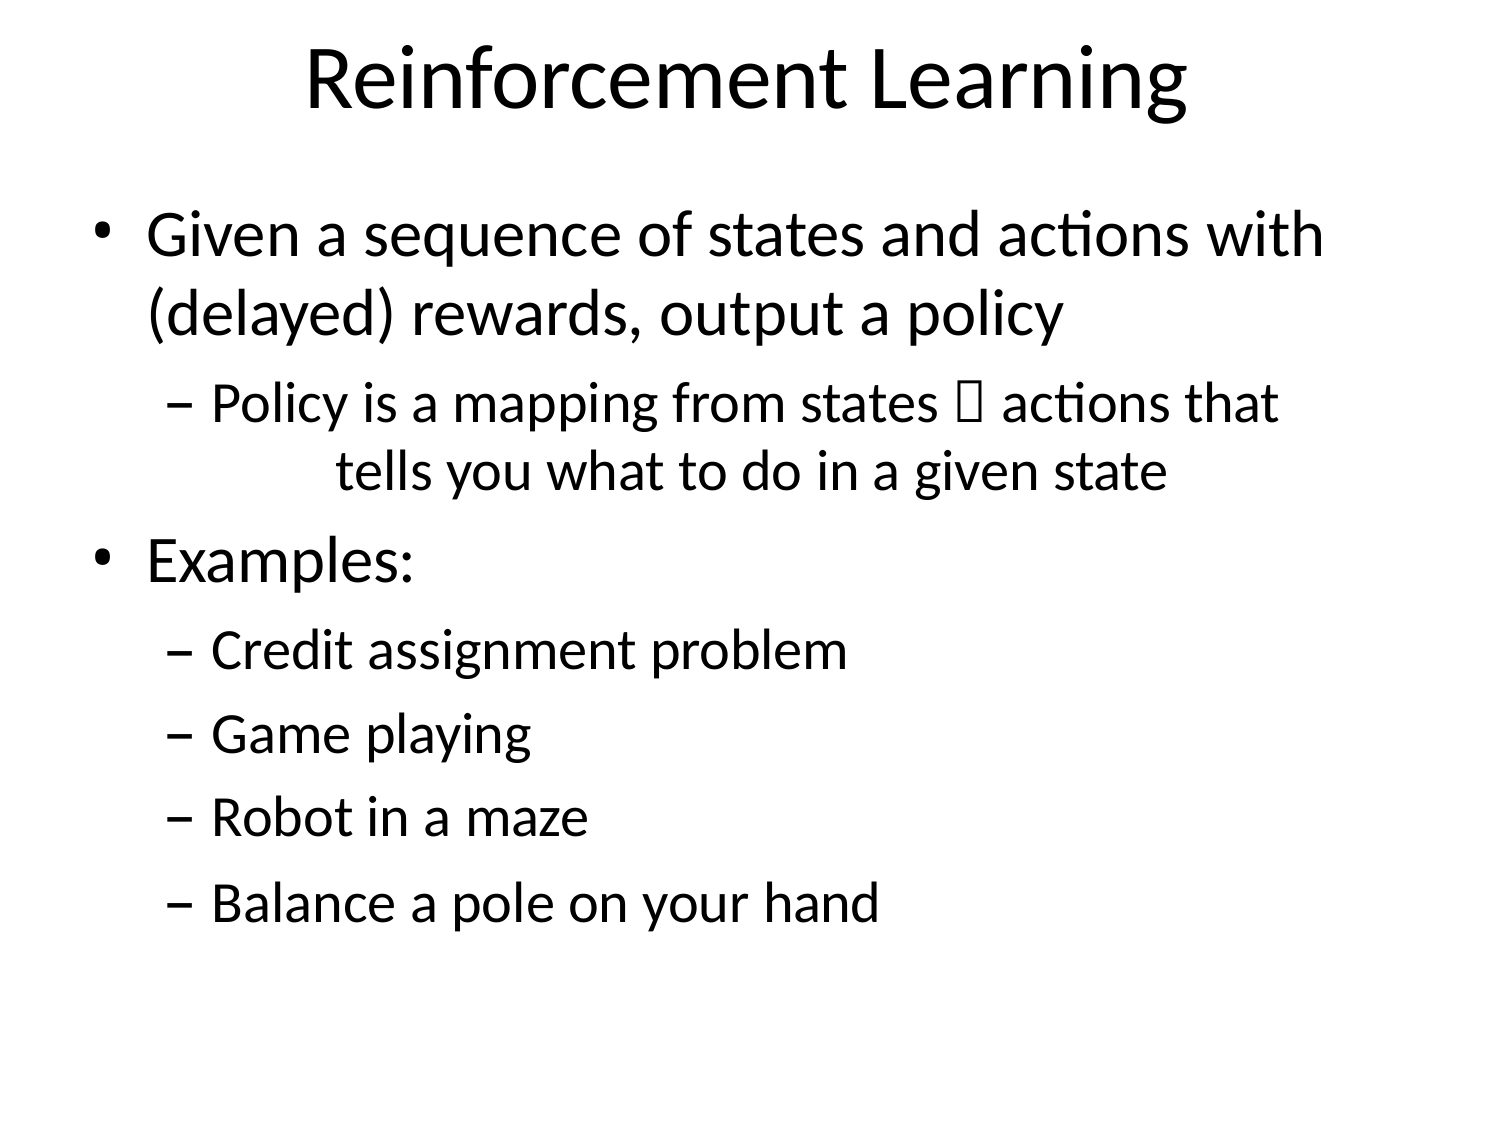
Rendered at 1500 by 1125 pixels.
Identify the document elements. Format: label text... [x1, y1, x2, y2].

title Reinforcement Learning [52, 14, 1448, 205]
text_box Given a sequence of states and actions with (delayed) rewards, output a policy Policy is a mapping from states  actions that tells you what to do in a given state Examples: Credit assignment problem Game playing Robot in a maze Balance a pole on your hand [87, 184, 1332, 934]
